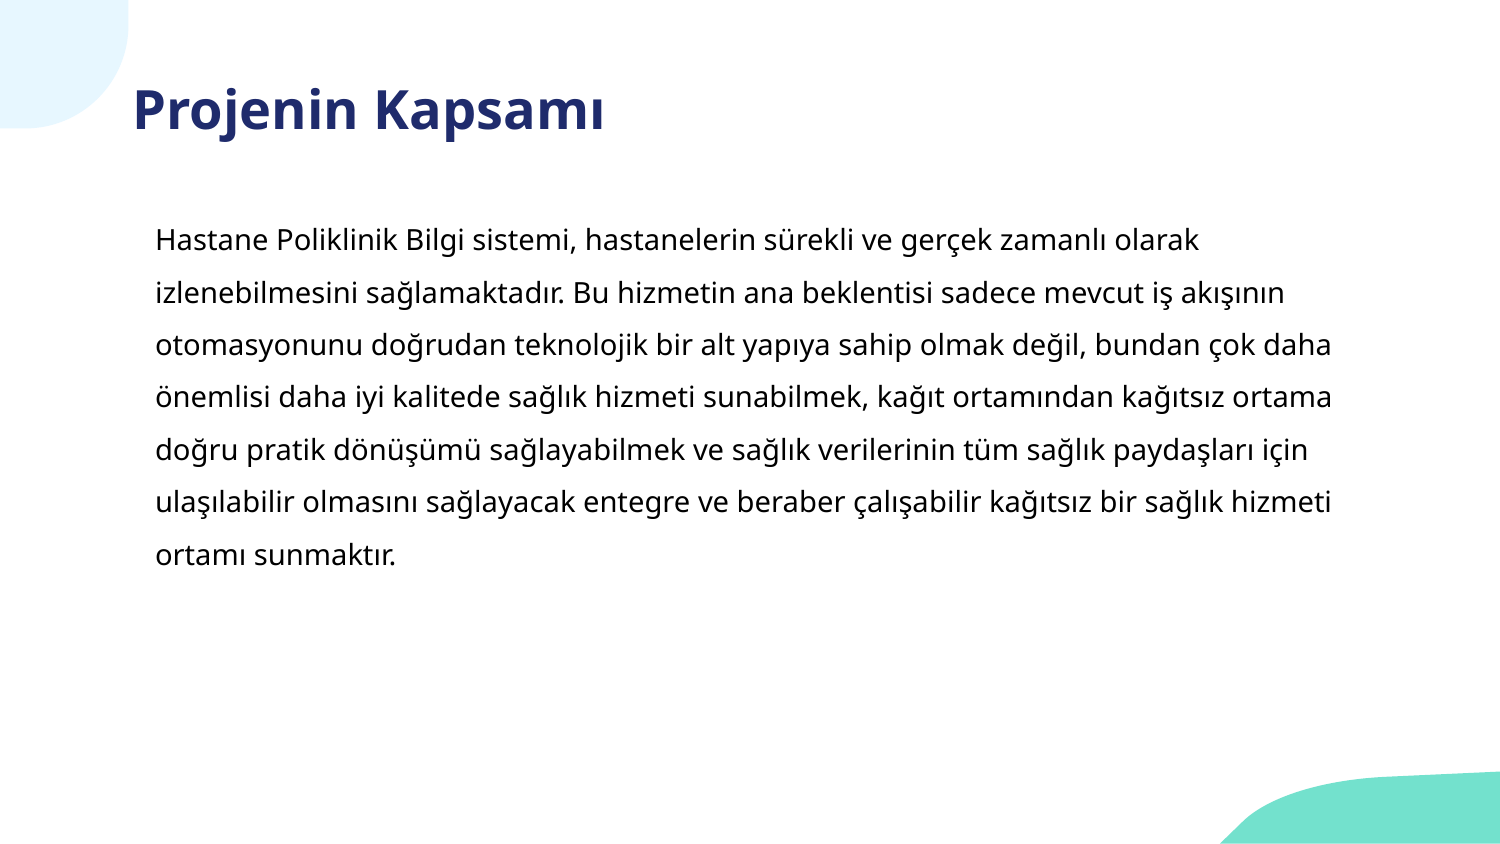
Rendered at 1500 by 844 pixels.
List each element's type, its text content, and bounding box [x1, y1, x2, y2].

list Hastane Poliklinik Bilgi sistemi, hastanelerin sürekli ve gerçek zamanlı olarak izlenebilmesini sağlamaktadır. Bu hizmetin ana beklentisi sadece mevcut iş akışının otomasyonunu doğrudan teknolojik bir alt yapıya sahip olmak değil, bundan çok daha önemlisi daha iyi kalitede sağlık hizmeti sunabilmek, kağıt ortamından kağıtsız ortama doğru pratik dönüşümü sağlayabilmek ve sağlık verilerinin tüm sağlık paydaşları için ulaşılabilir olmasını sağlayacak entegre ve beraber çalışabilir kağıtsız bir sağlık hizmeti ortamı sunmaktır. [116, 189, 1383, 750]
title Projenin Kapsamı [116, 60, 1383, 155]
